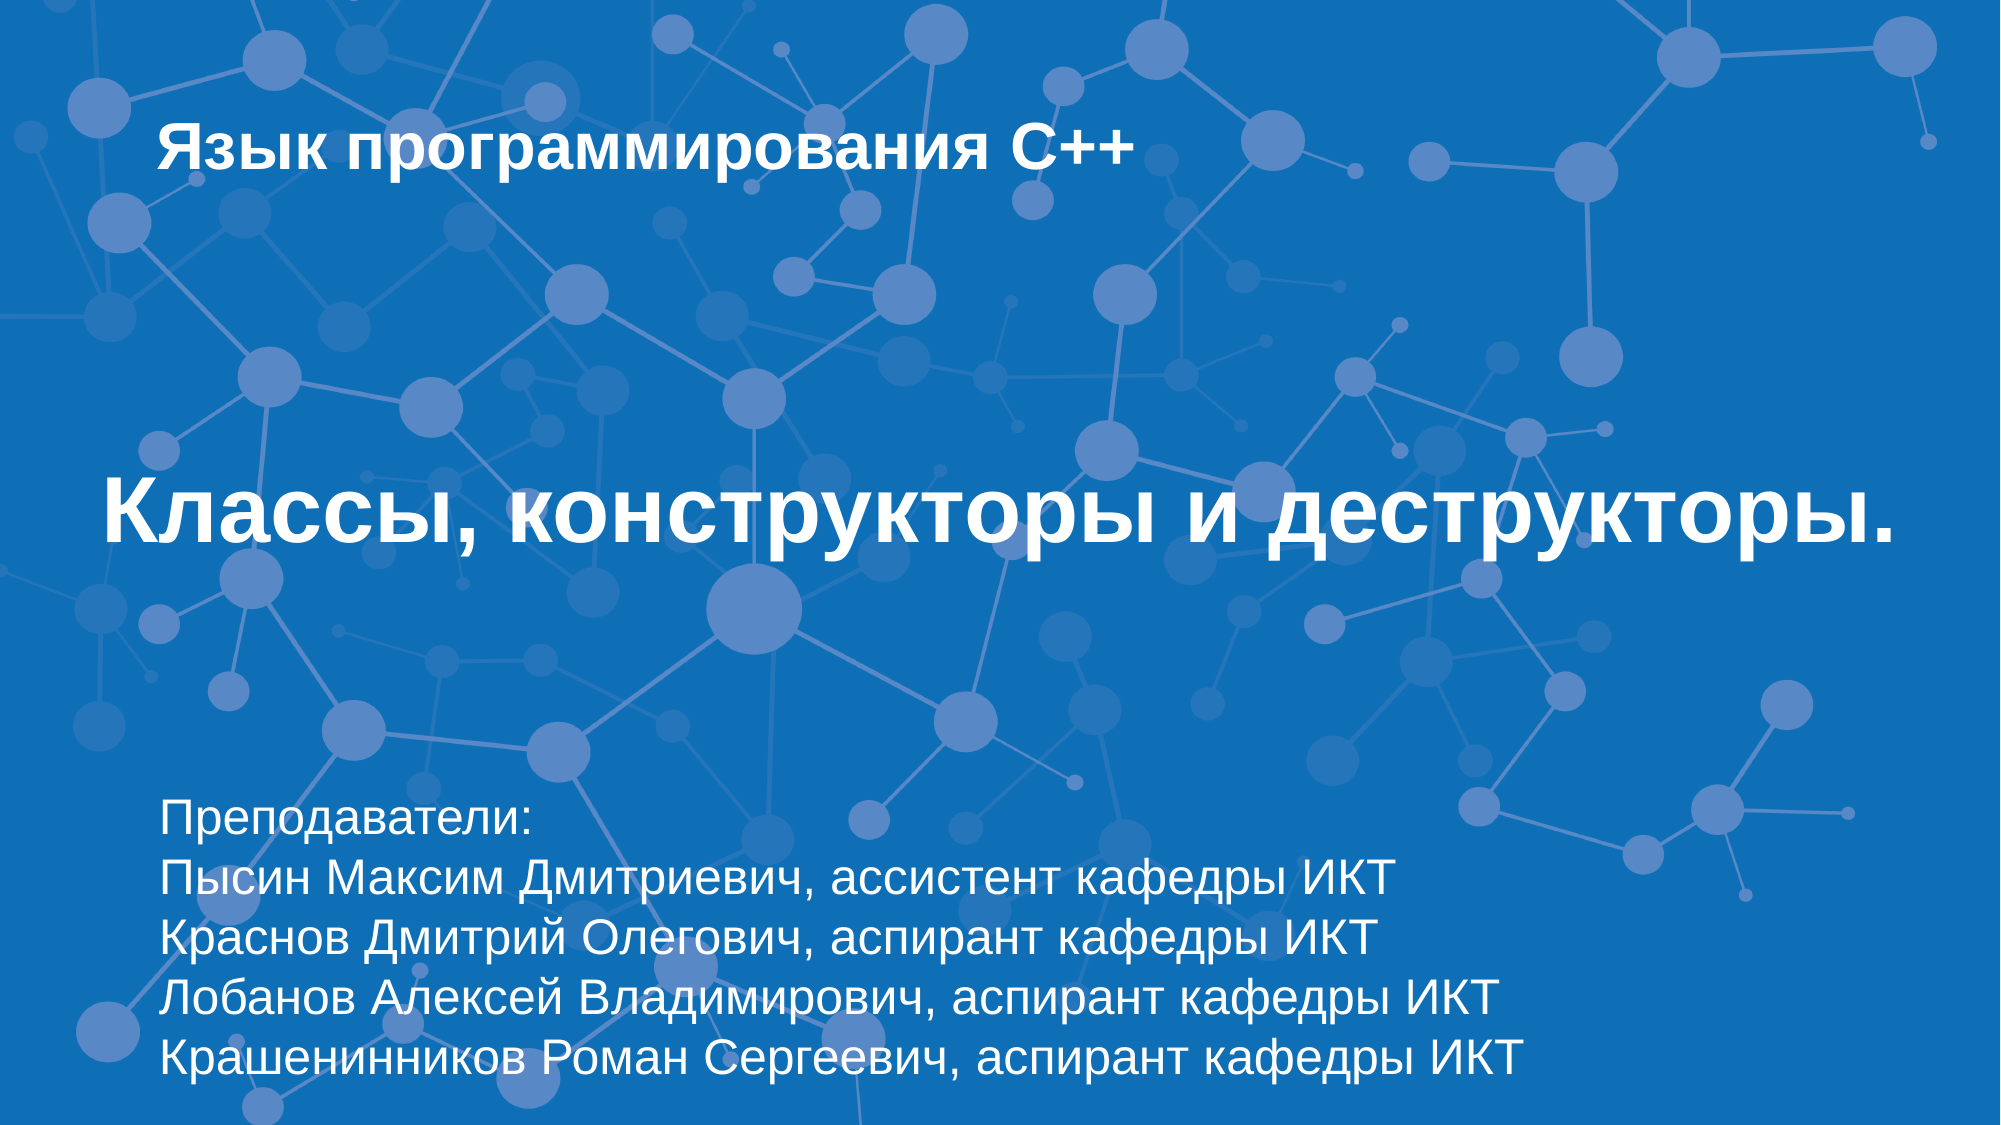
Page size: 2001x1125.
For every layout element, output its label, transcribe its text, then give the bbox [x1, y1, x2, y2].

text_box Язык программирования С++ [145, 97, 1149, 189]
text_box Классы, конструкторы и деструкторы. [90, 443, 1910, 567]
text_box Преподаватели: Пысин Максим Дмитриевич, ассистент кафедры ИКТ Краснов Дмитрий Олегович, аспирант кафедры ИКТ Лобанов Алексей Владимирович, аспирант кафедры ИКТ Крашенинников Роман Сергеевич, аспирант кафедры ИКТ [148, 778, 1537, 1090]
picture [0, 0, 2001, 1125]
